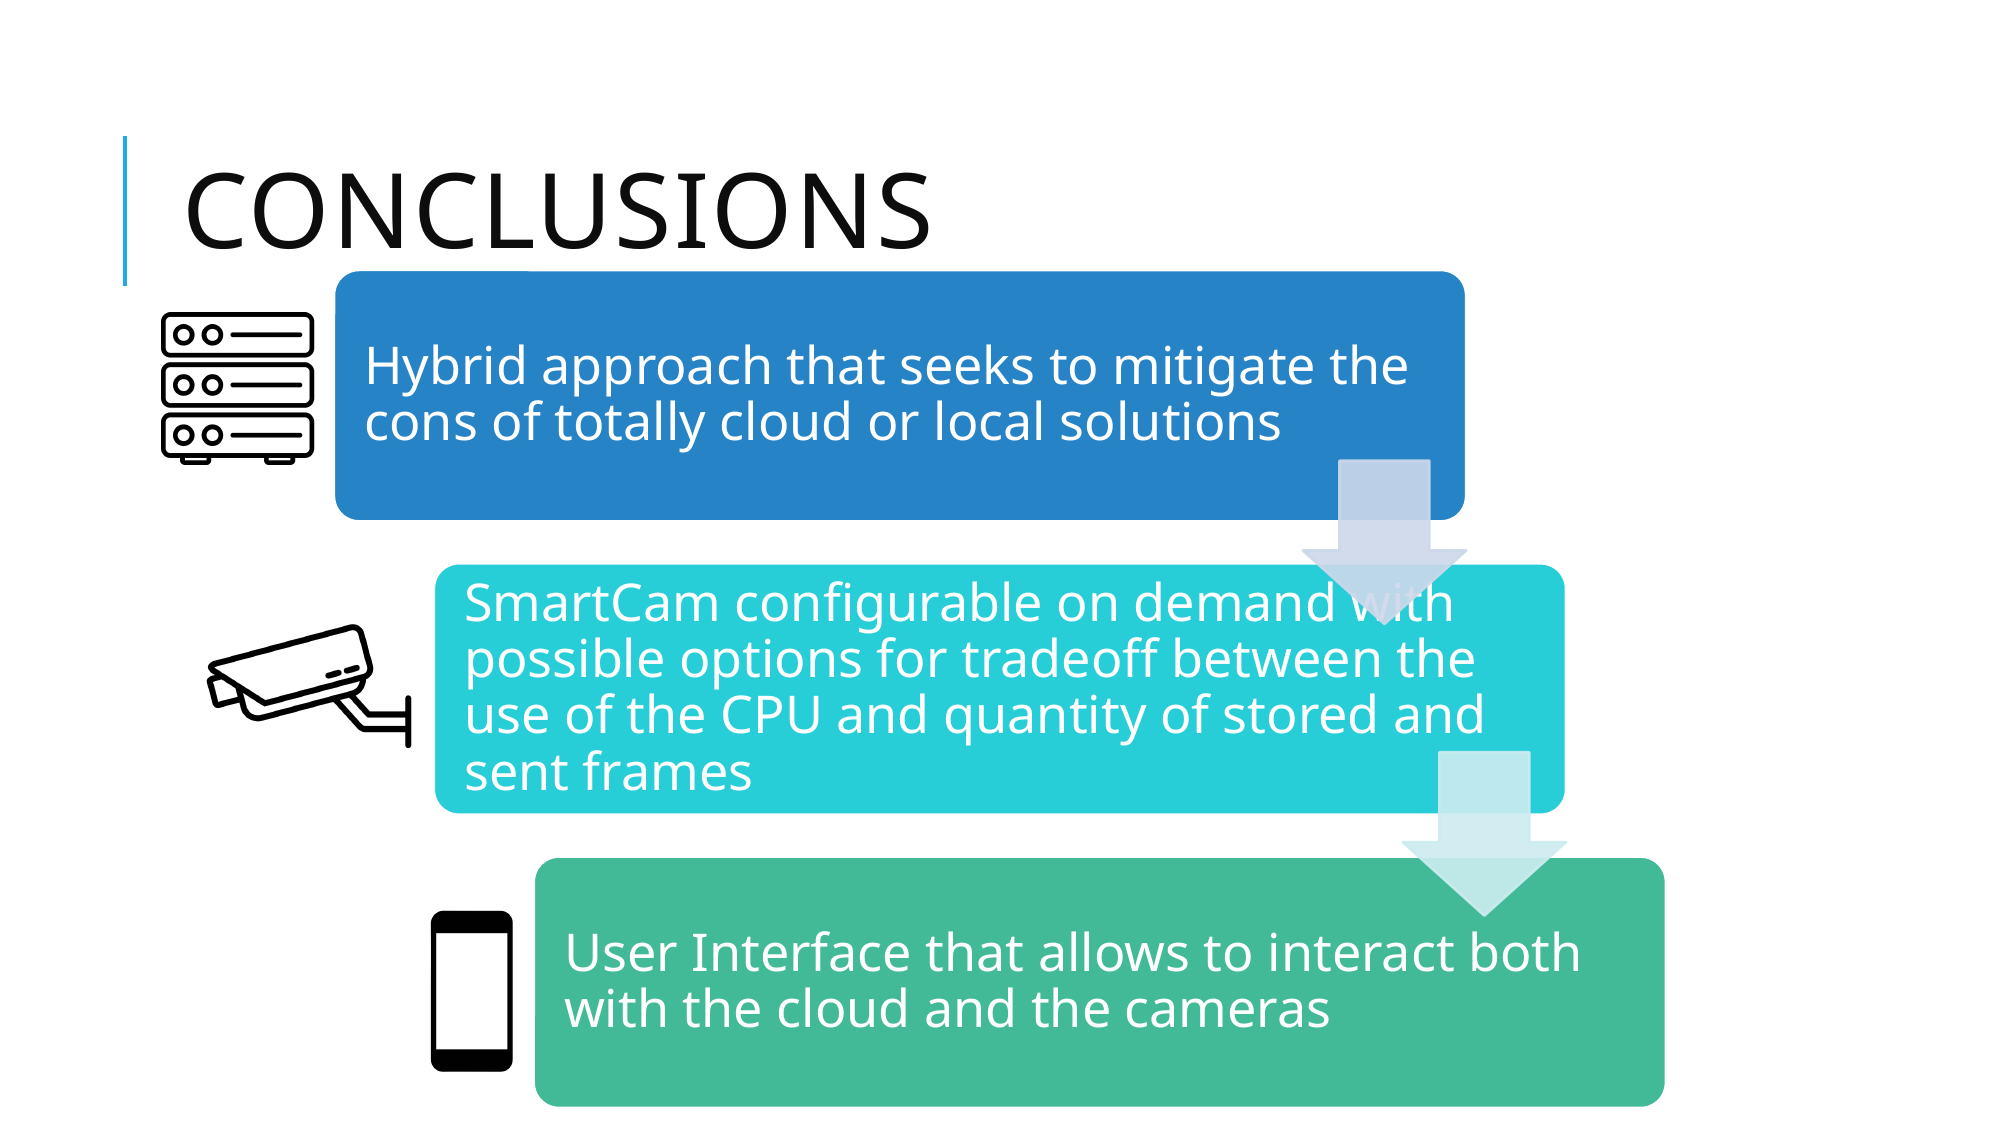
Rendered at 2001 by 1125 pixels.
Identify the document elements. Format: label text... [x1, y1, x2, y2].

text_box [333, 269, 1667, 1109]
picture [428, 908, 515, 1074]
picture [204, 621, 414, 751]
title Conclusions [168, 96, 1763, 342]
picture [148, 312, 327, 467]
